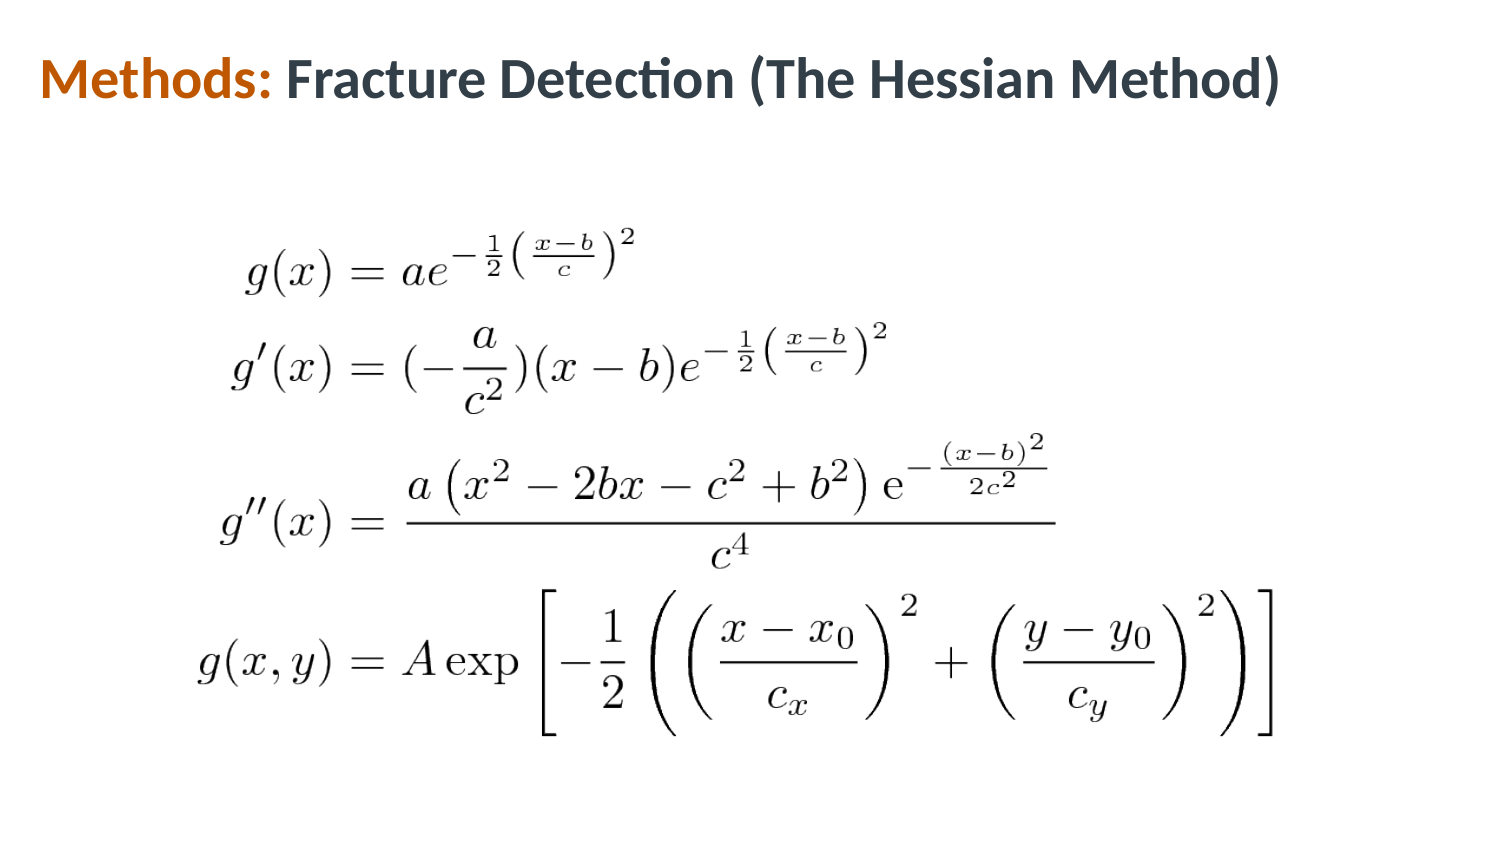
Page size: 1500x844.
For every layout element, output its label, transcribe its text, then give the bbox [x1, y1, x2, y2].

picture [193, 223, 1274, 740]
title Methods: Fracture Detection (The Hessian Method) [24, 24, 1475, 119]
